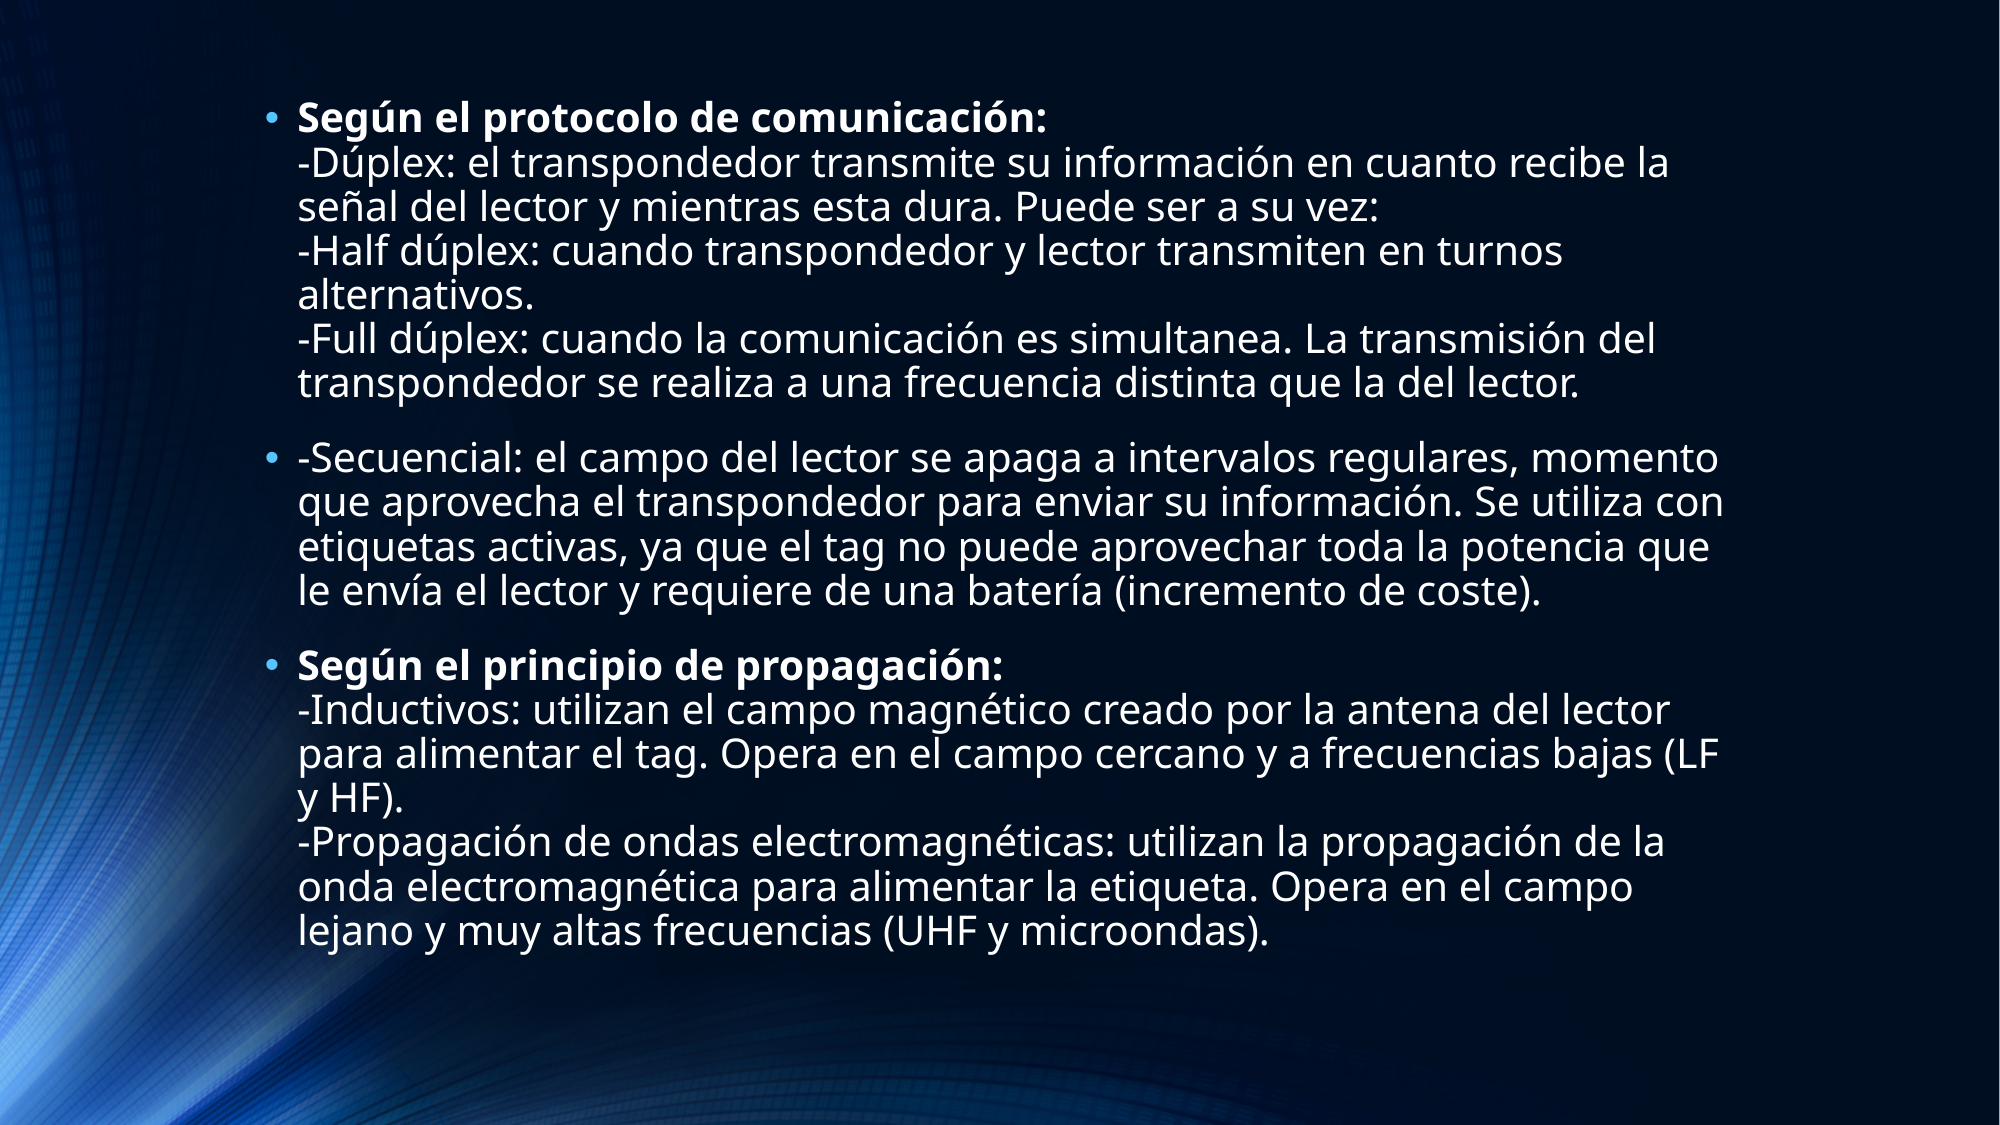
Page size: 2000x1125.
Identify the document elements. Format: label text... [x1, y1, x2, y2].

picture [0, 0, 2000, 1125]
list Según el protocolo de comunicación: -Dúplex: el transpondedor transmite su información en cuanto recibe la señal del lector y mientras esta dura. Puede ser a su vez: -Half dúplex: cuando transpondedor y lector transmiten en turnos alternativos. -Full dúplex: cuando la comunicación es simultanea. La transmisión del transpondedor se realiza a una frecuencia distinta que la del lector. -Secuencial: el campo del lector se apaga a intervalos regulares, momento que aprovecha el transpondedor para enviar su información. Se utiliza con etiquetas activas, ya que el tag no puede aprovechar toda la potencia que le envía el lector y requiere de una batería (incremento de coste). Según el principio de propagación: -Inductivos: utilizan el campo magnético creado por la antena del lector para alimentar el tag. Opera en el campo cercano y a frecuencias bajas (LF y HF). -Propagación de ondas electromagnéticas: utilizan la propagación de la onda electromagnética para alimentar la etiqueta. Opera en el campo lejano y muy altas frecuencias (UHF y microondas). [249, 90, 1749, 988]
